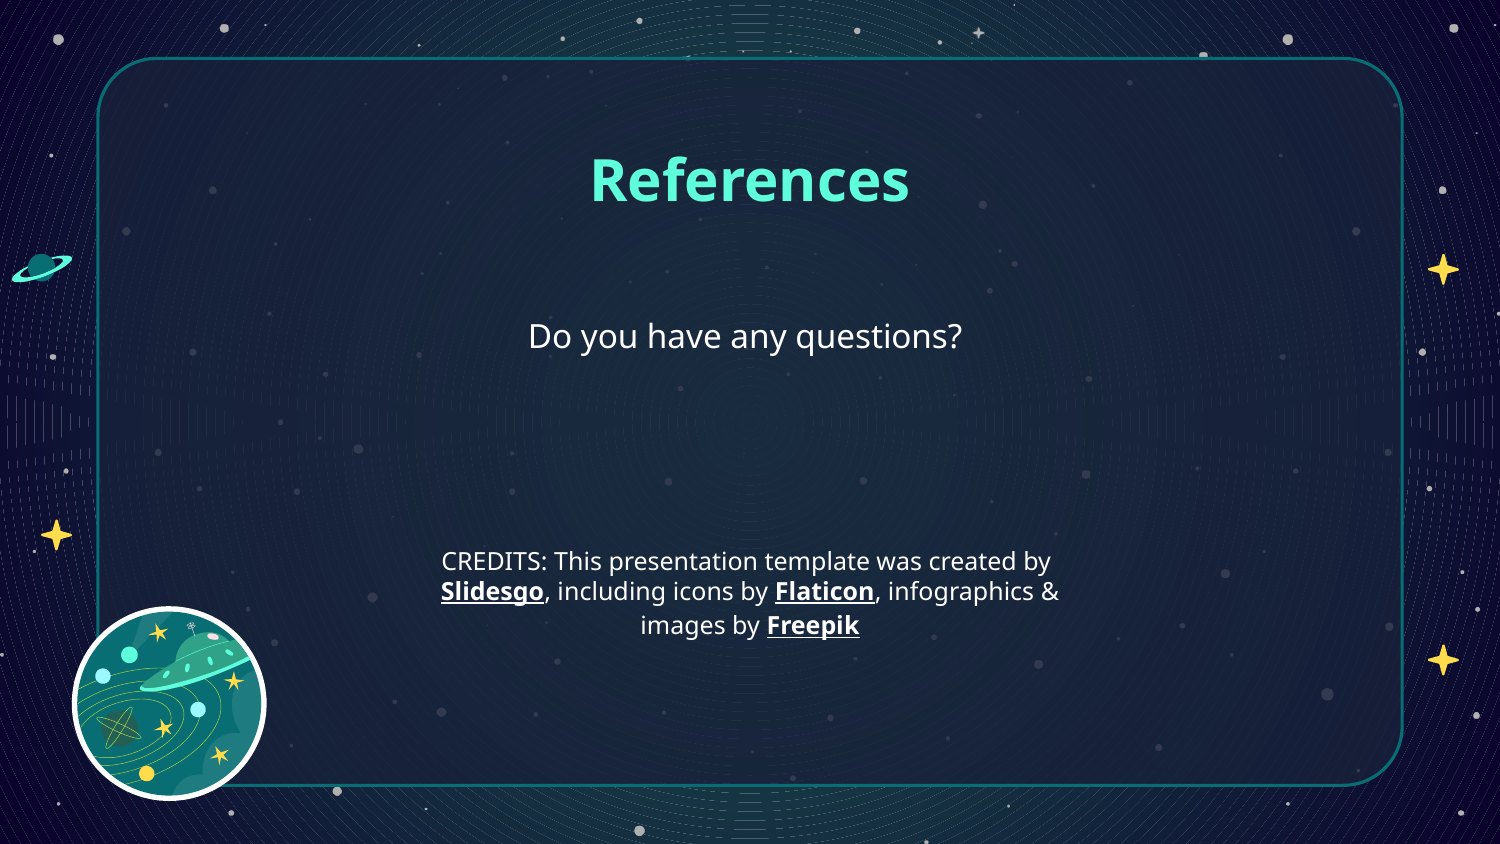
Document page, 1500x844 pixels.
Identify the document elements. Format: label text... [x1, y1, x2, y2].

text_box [71, 605, 267, 802]
subtitle Do you have any questions? [433, 282, 1067, 388]
picture [0, 0, 1500, 844]
title References [433, 125, 1067, 231]
